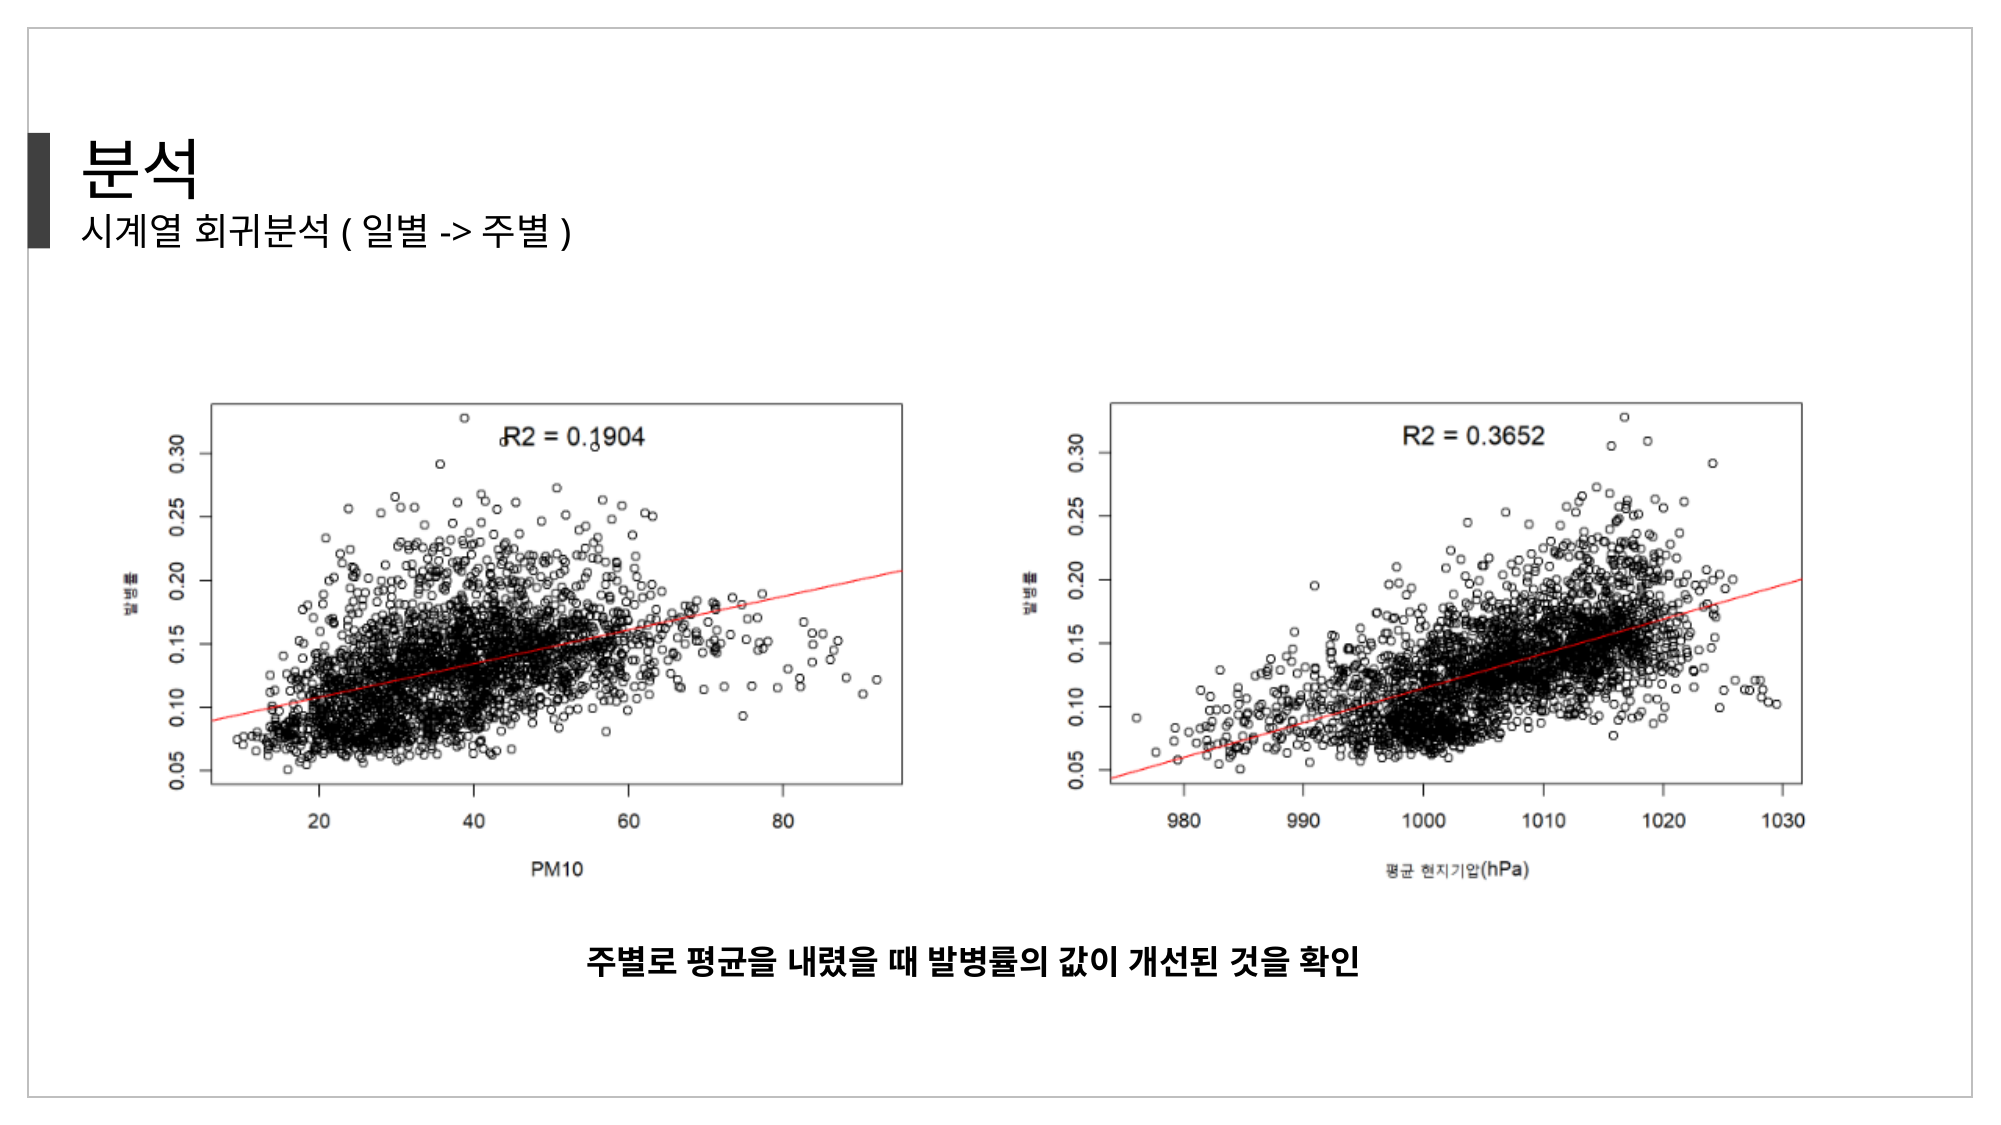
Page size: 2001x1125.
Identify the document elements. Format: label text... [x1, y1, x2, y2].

picture [92, 361, 986, 904]
text_box 분석 시계열 회귀분석(일별->주별) [65, 120, 863, 261]
text_box 주별로 평균을 내렸을 때 발병률의 값이 개선된 것을 확인 [0, 933, 1948, 989]
picture [988, 346, 1900, 902]
text_box [27, 27, 1973, 1098]
text_box [27, 132, 51, 249]
